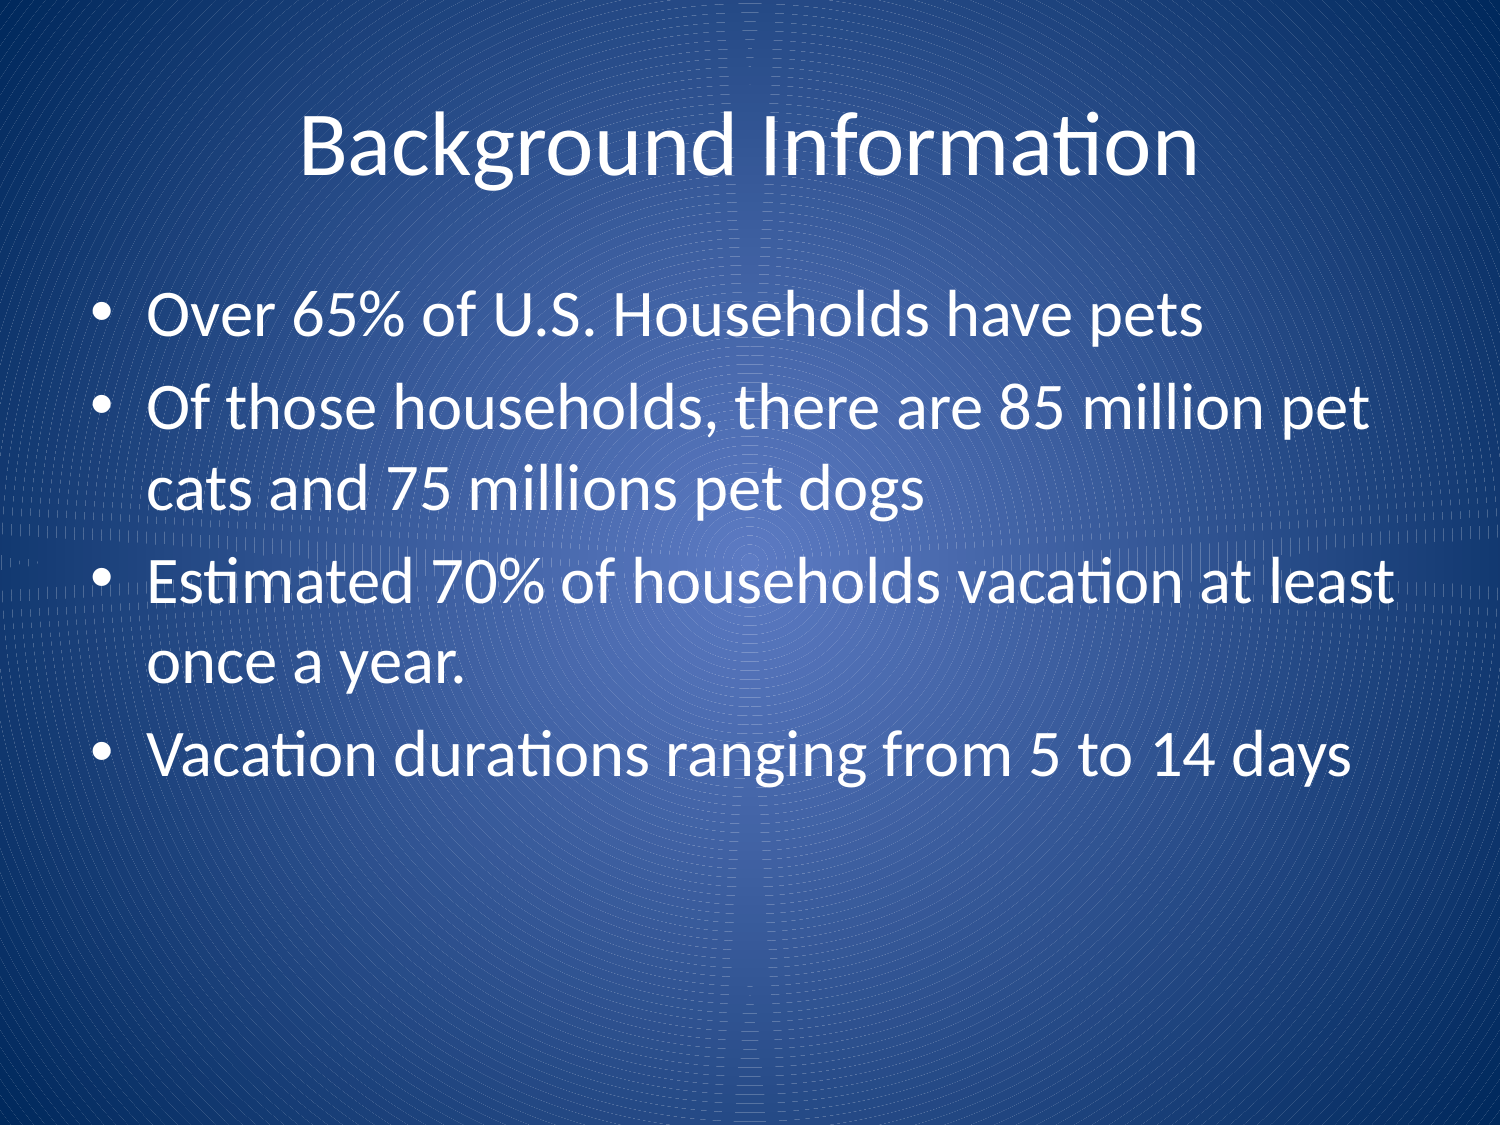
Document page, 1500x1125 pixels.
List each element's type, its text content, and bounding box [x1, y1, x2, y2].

title Background Information [75, 45, 1425, 233]
list Over 65% of U.S. Households have pets Of those households, there are 85 million pet cats and 75 millions pet dogs Estimated 70% of households vacation at least once a year. Vacation durations ranging from 5 to 14 days [75, 262, 1425, 1005]
